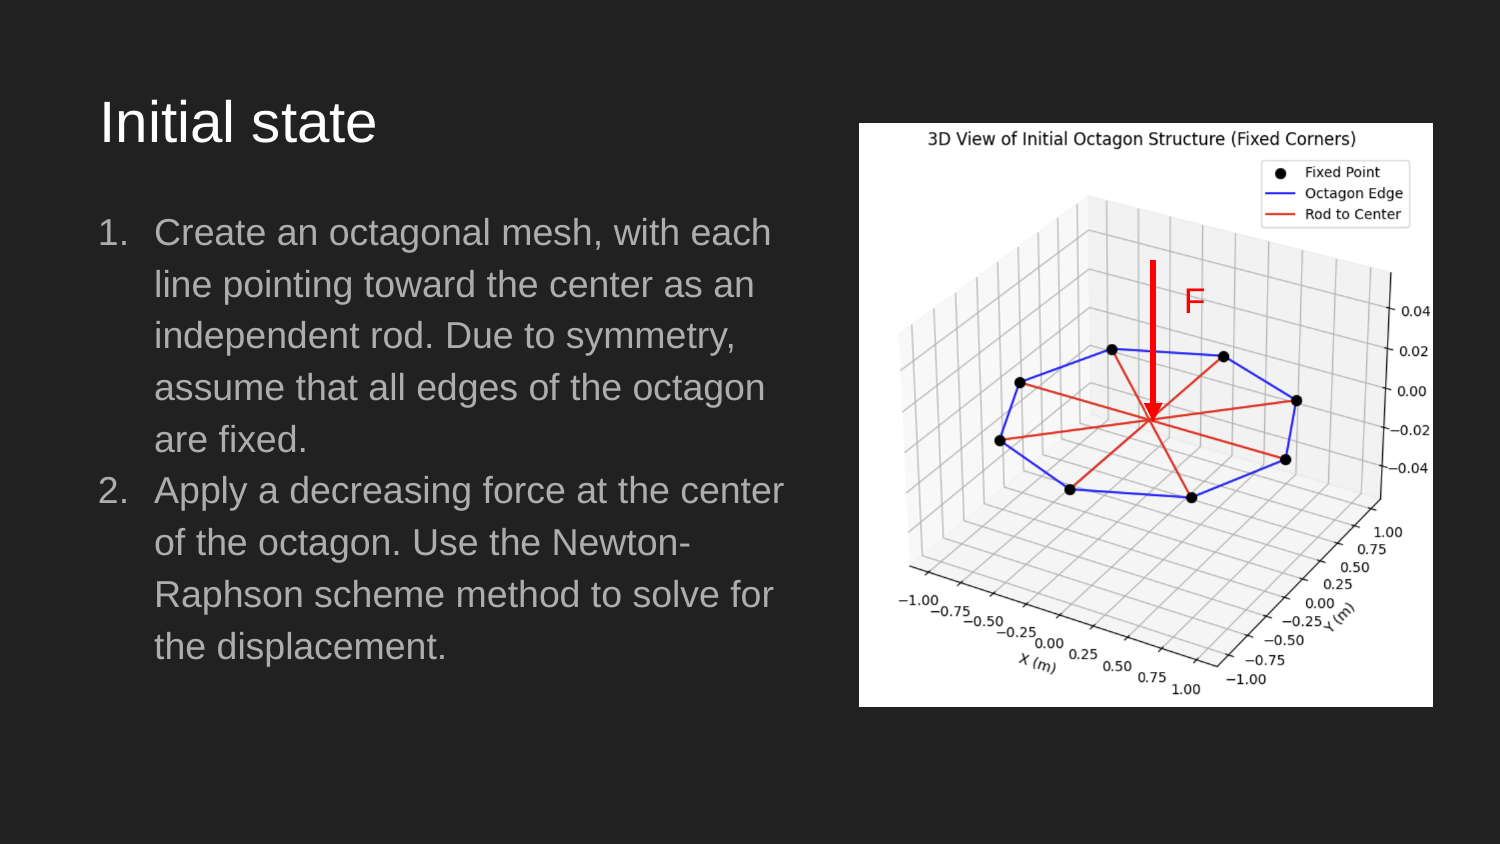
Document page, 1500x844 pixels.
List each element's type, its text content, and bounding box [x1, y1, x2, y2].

text_box Create an octagonal mesh, with each line pointing toward the center as an independent rod. Due to symmetry, assume that all edges of the octagon are fixed. Apply a decreasing force at the center of the octagon. Use the Newton-Raphson scheme method to solve for the displacement. [64, 186, 825, 742]
text_box Initial state [84, 69, 577, 170]
picture [859, 123, 1434, 707]
